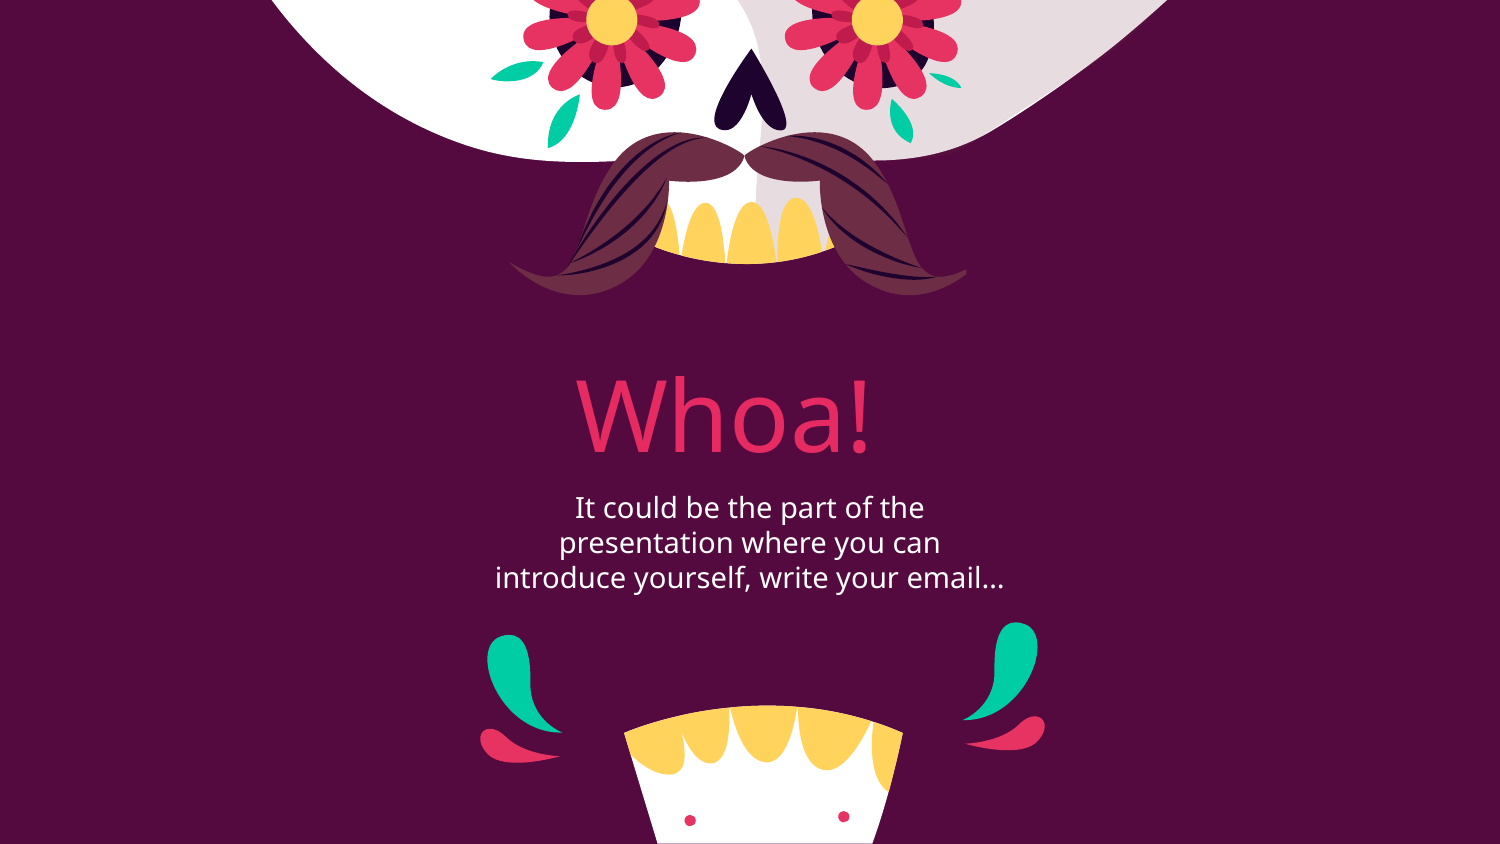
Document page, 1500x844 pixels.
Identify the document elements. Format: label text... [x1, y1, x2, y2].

title Whoa! [503, 320, 997, 487]
subtitle It could be the part of the presentation where you can introduce yourself, write your email… [479, 487, 1021, 598]
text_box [467, 621, 1058, 844]
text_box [206, 0, 1294, 296]
